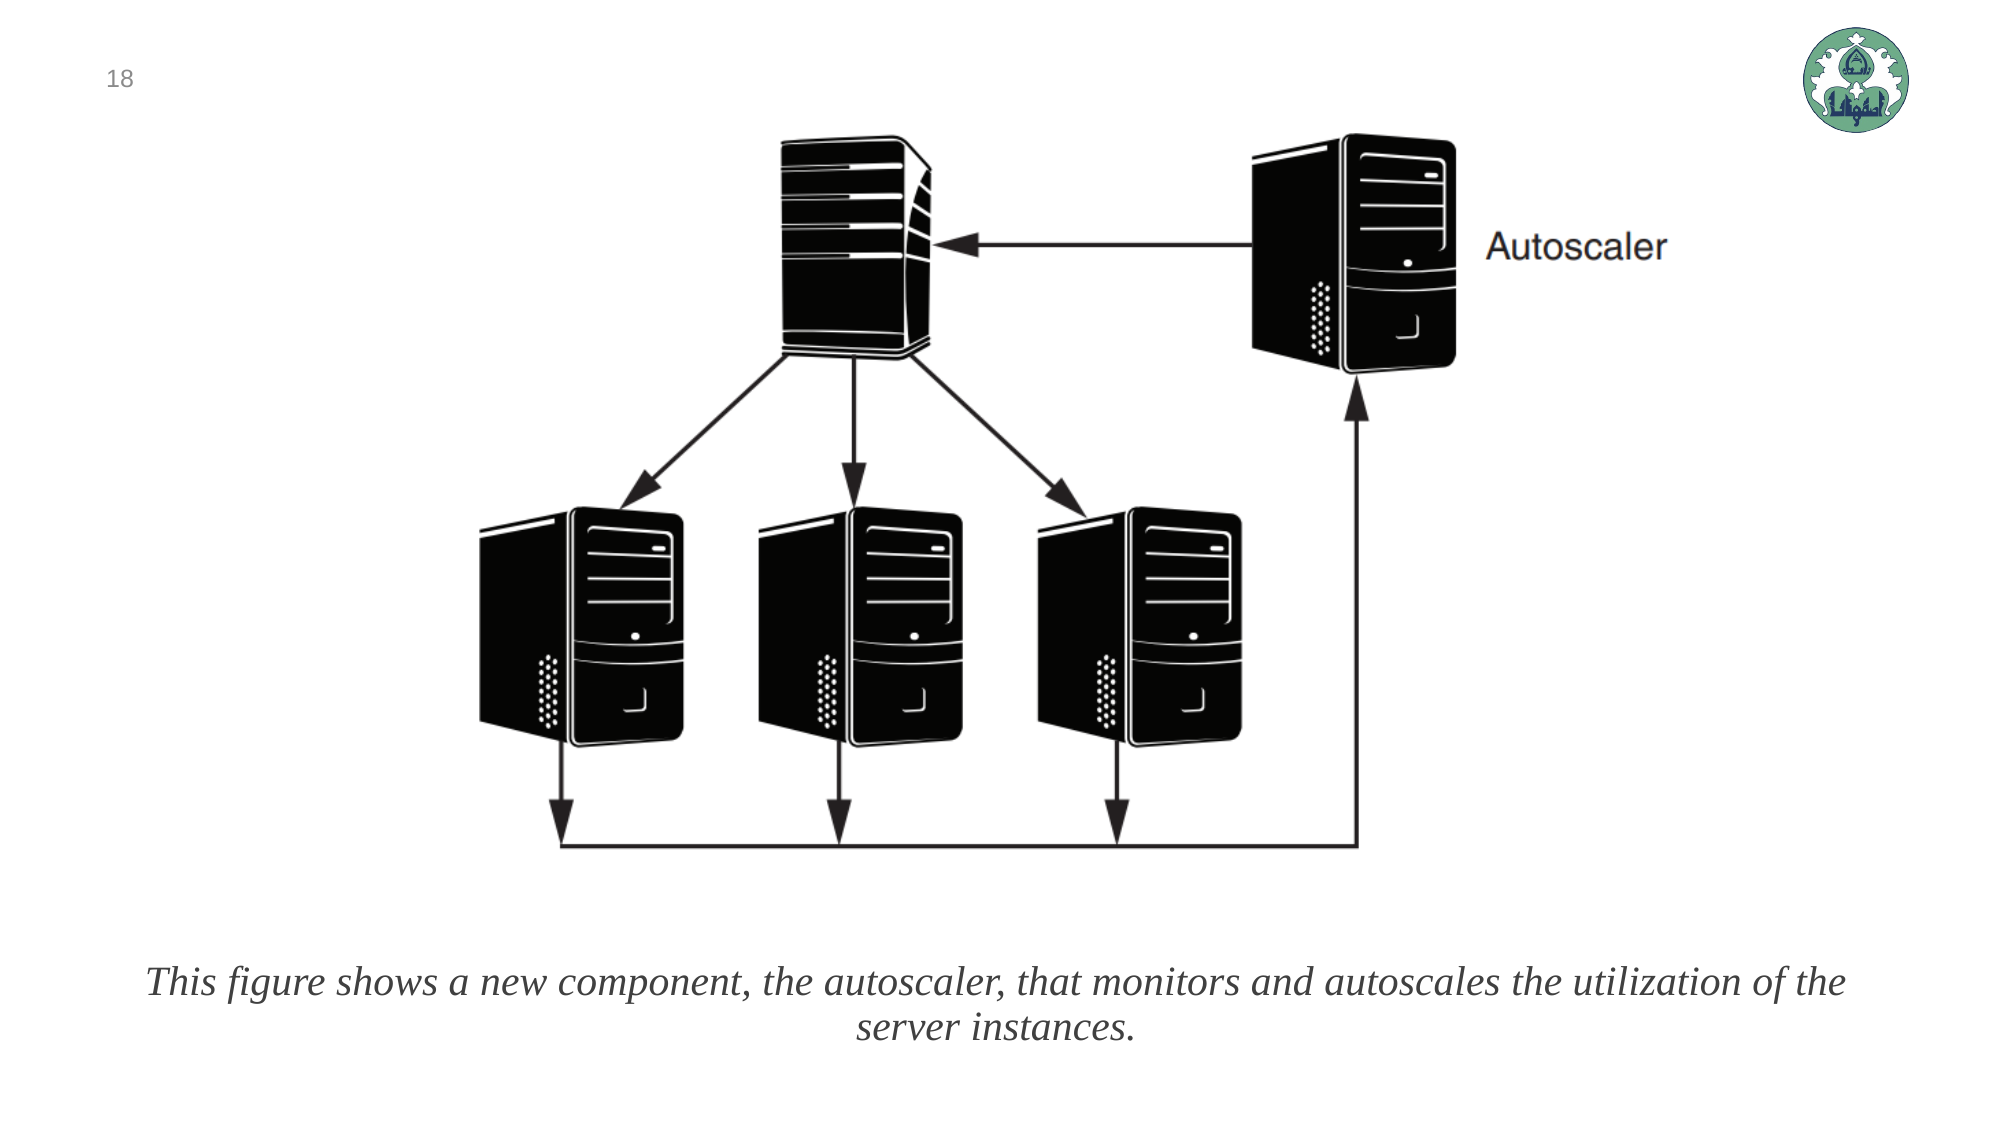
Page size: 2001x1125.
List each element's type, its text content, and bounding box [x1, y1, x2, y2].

list This figure shows a new component, the autoscaler, that monitors and autoscales the utilization of the server instances. [91, 932, 1902, 1077]
picture [1803, 27, 1909, 133]
slide_number 18 [91, 25, 202, 131]
picture [270, 84, 1730, 906]
